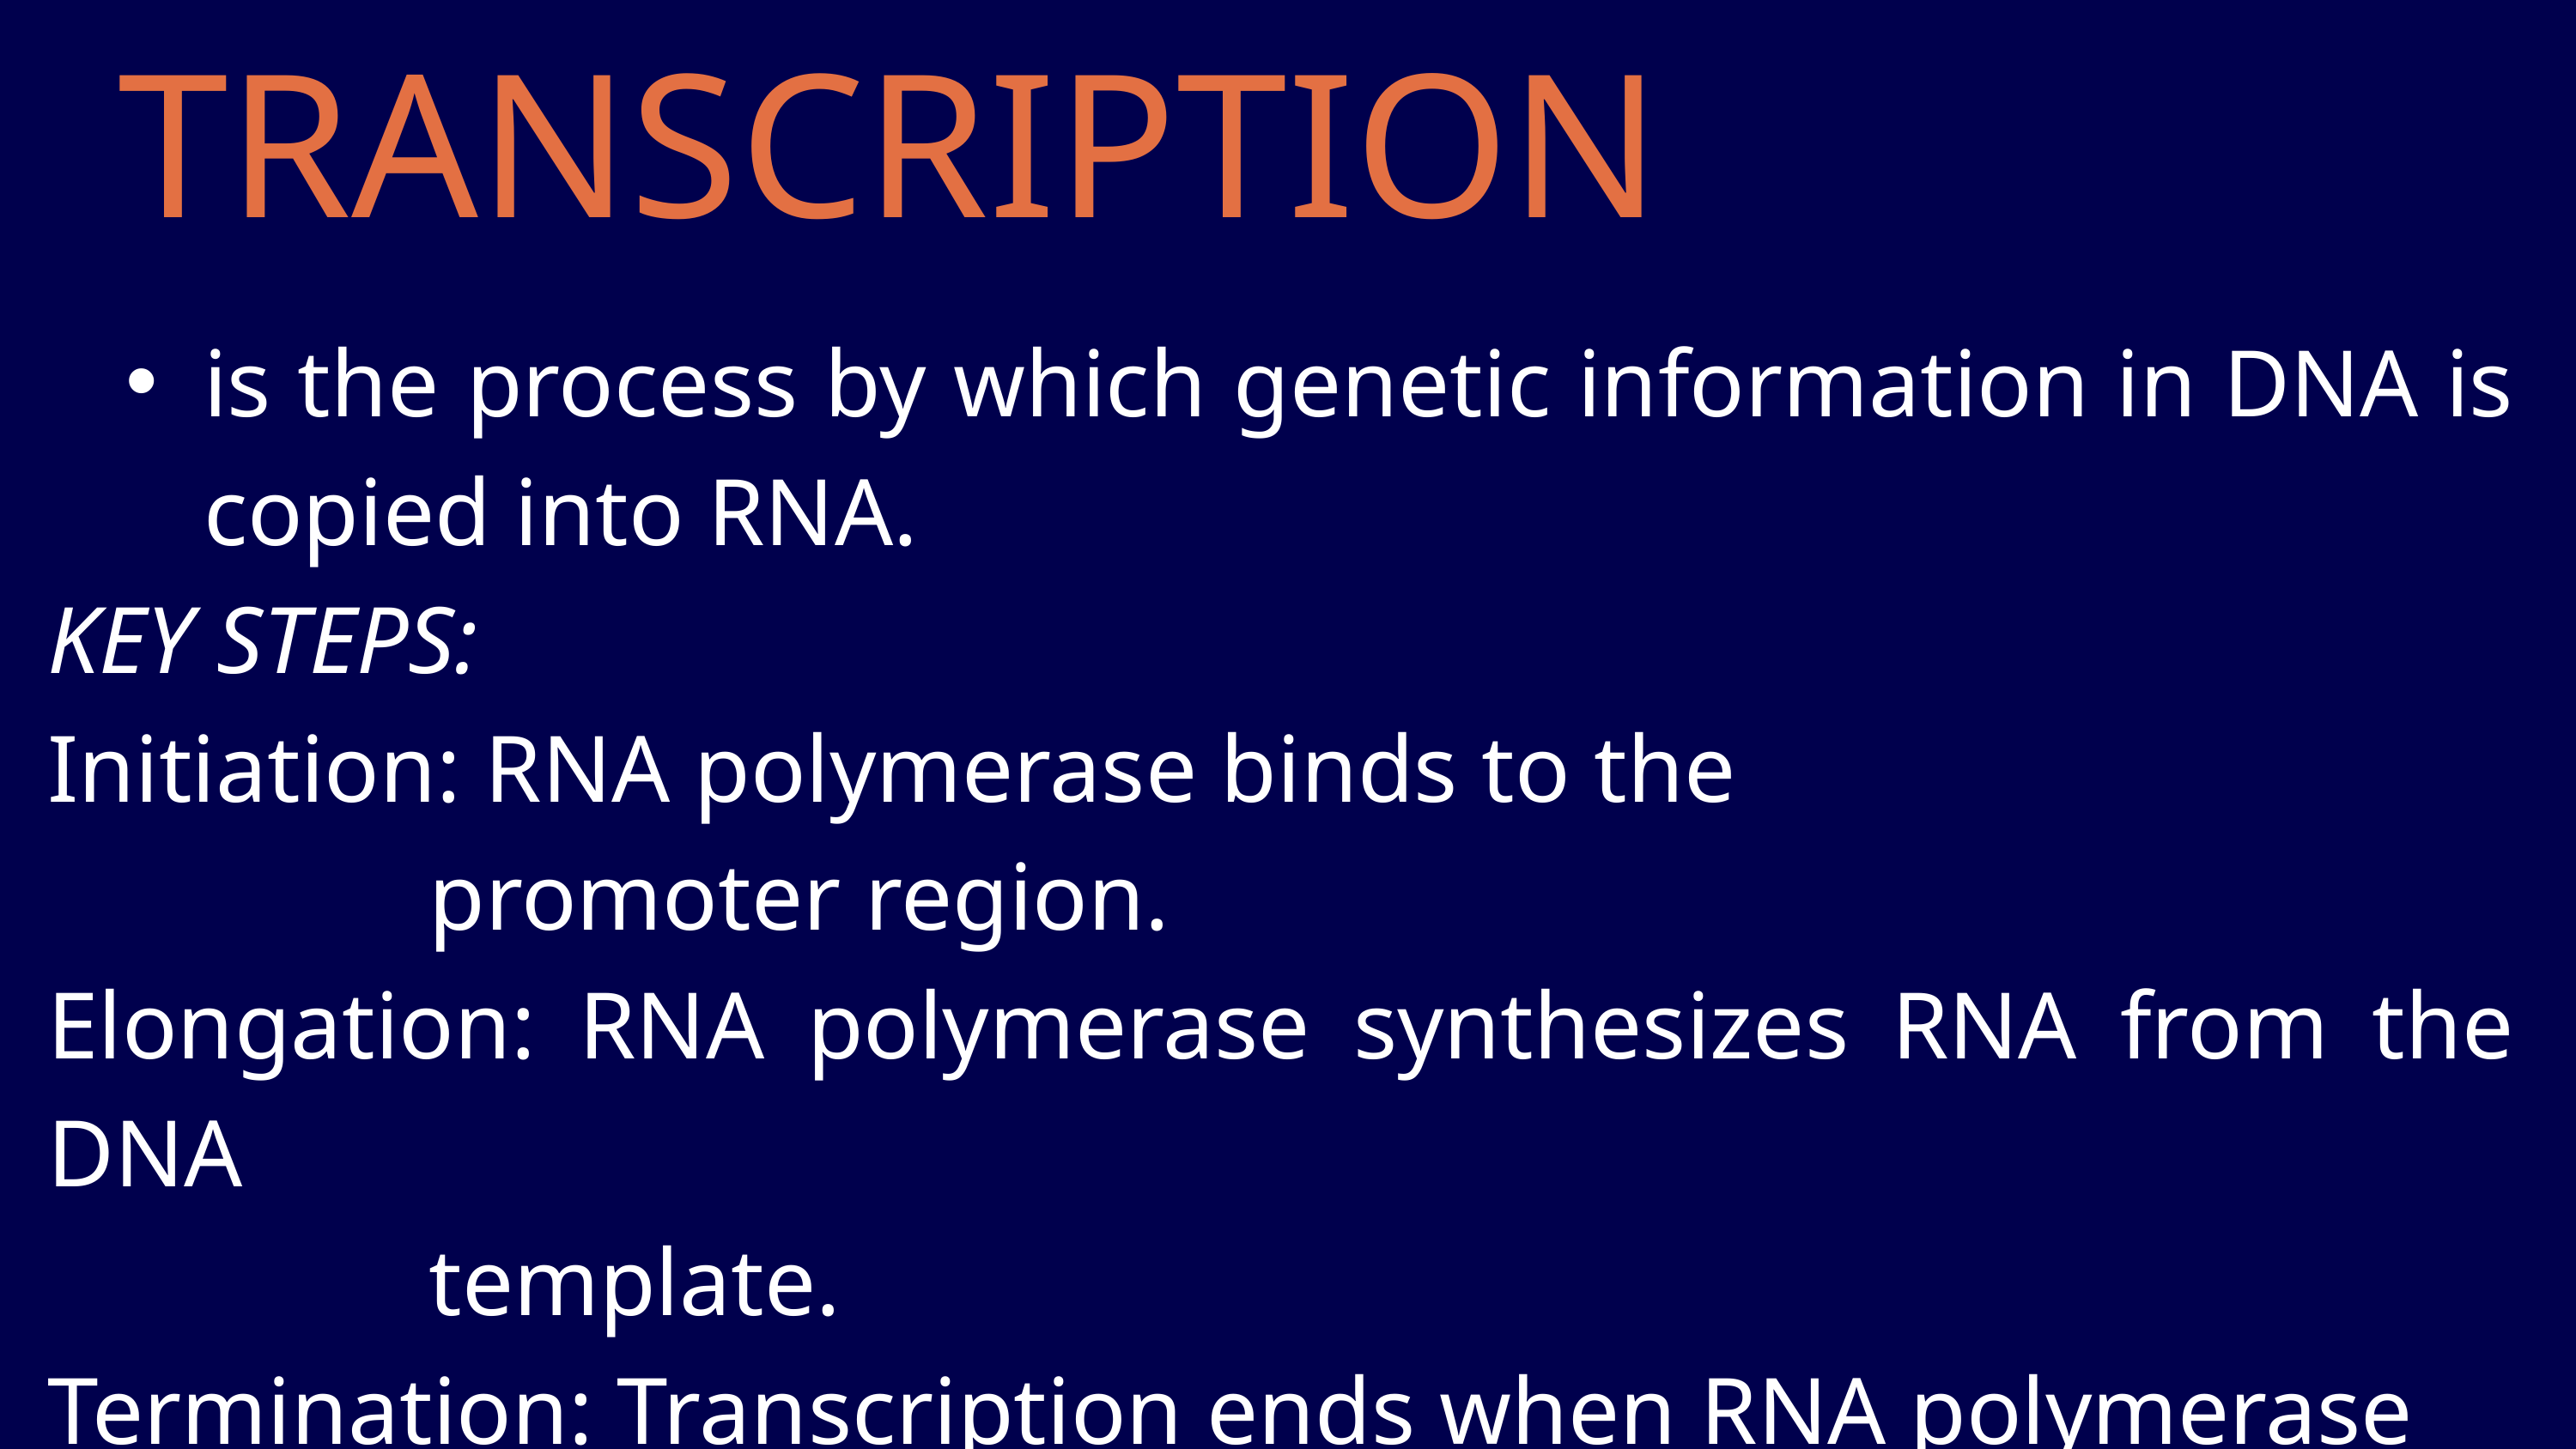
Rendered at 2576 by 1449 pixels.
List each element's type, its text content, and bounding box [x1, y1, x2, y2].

text_box TRANSCRIPTION [47, 0, 1733, 258]
text_box is the process by which genetic information in DNA is copied into RNA. KEY STEPS: Initiation: RNA polymerase binds to the promoter region. Elongation: RNA polymerase synthesizes RNA from the DNA template. Termination: Transcription ends when RNA polymerase reaches a termination signal. [47, 306, 2517, 1449]
